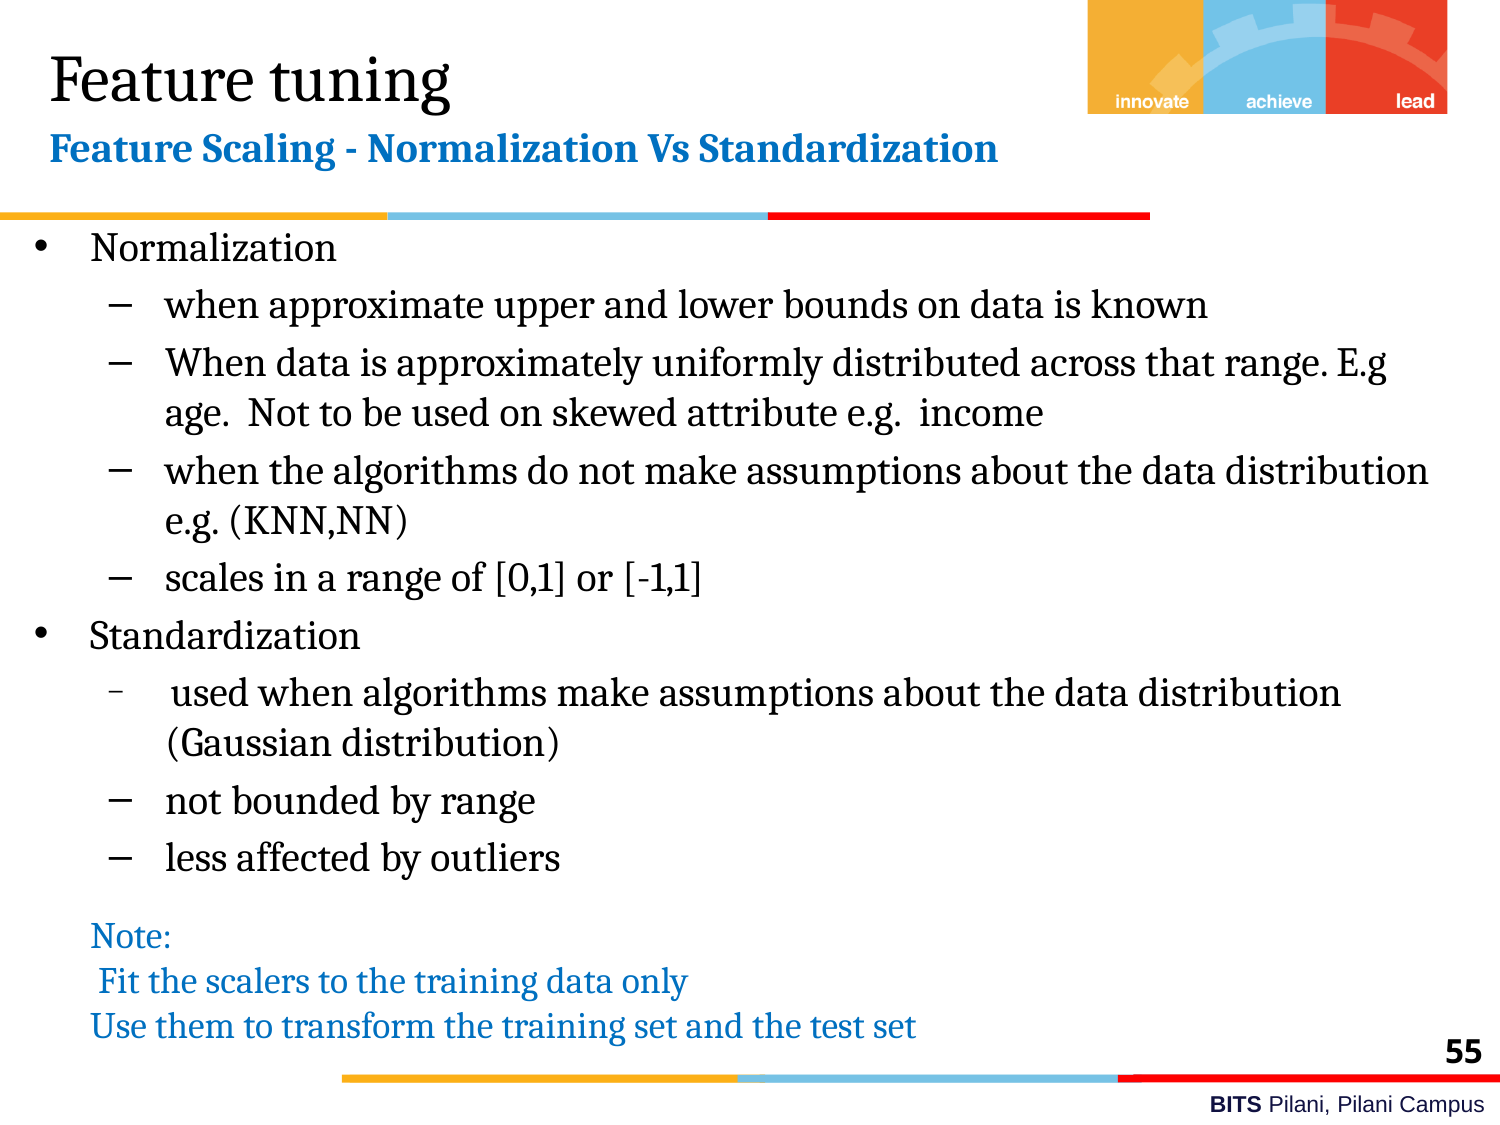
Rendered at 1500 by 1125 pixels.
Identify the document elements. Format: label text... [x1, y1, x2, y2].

list Feature tuning Feature Scaling - Normalization Vs Standardization [34, 33, 1353, 173]
text_box Note: Fit the scalers to the training data only Use them to transform the training set and the test set [74, 903, 1353, 1054]
picture [1087, 0, 1448, 114]
list Normalization when approximate upper and lower bounds on data is known When data is approximately uniformly distributed across that range. E.g age. Not to be used on skewed attribute e.g. income when the algorithms do not make assumptions about the data distribution e.g. (KNN,NN) scales in a range of [0,1] or [-1,1] Standardization used when algorithms make assumptions about the data distribution (Gaussian distribution) not bounded by range less affected by outliers [0, 212, 1465, 955]
text_box 55 [1429, 1022, 1500, 1076]
